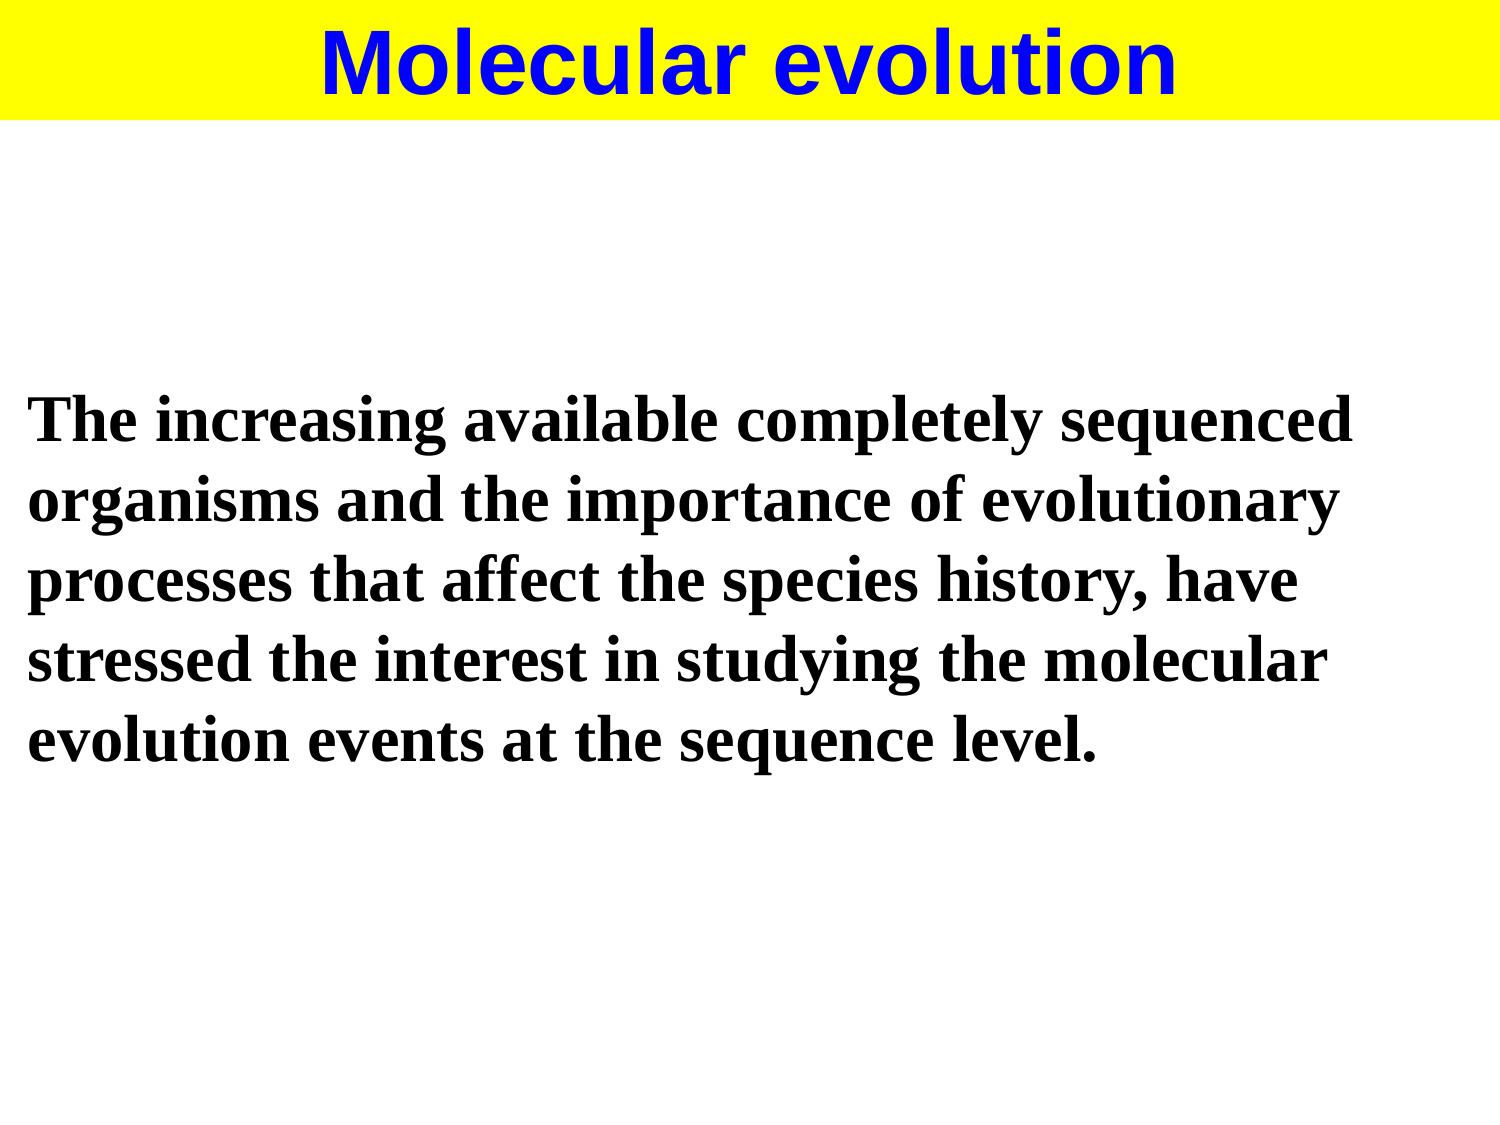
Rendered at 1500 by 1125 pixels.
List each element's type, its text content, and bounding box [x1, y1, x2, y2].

text_box The increasing available completely sequenced organisms and the importance of evolutionary processes that affect the species history, have stressed the interest in studying the molecular evolution events at the sequence level. [12, 367, 1488, 782]
text_box Molecular evolution [0, 0, 1500, 121]
